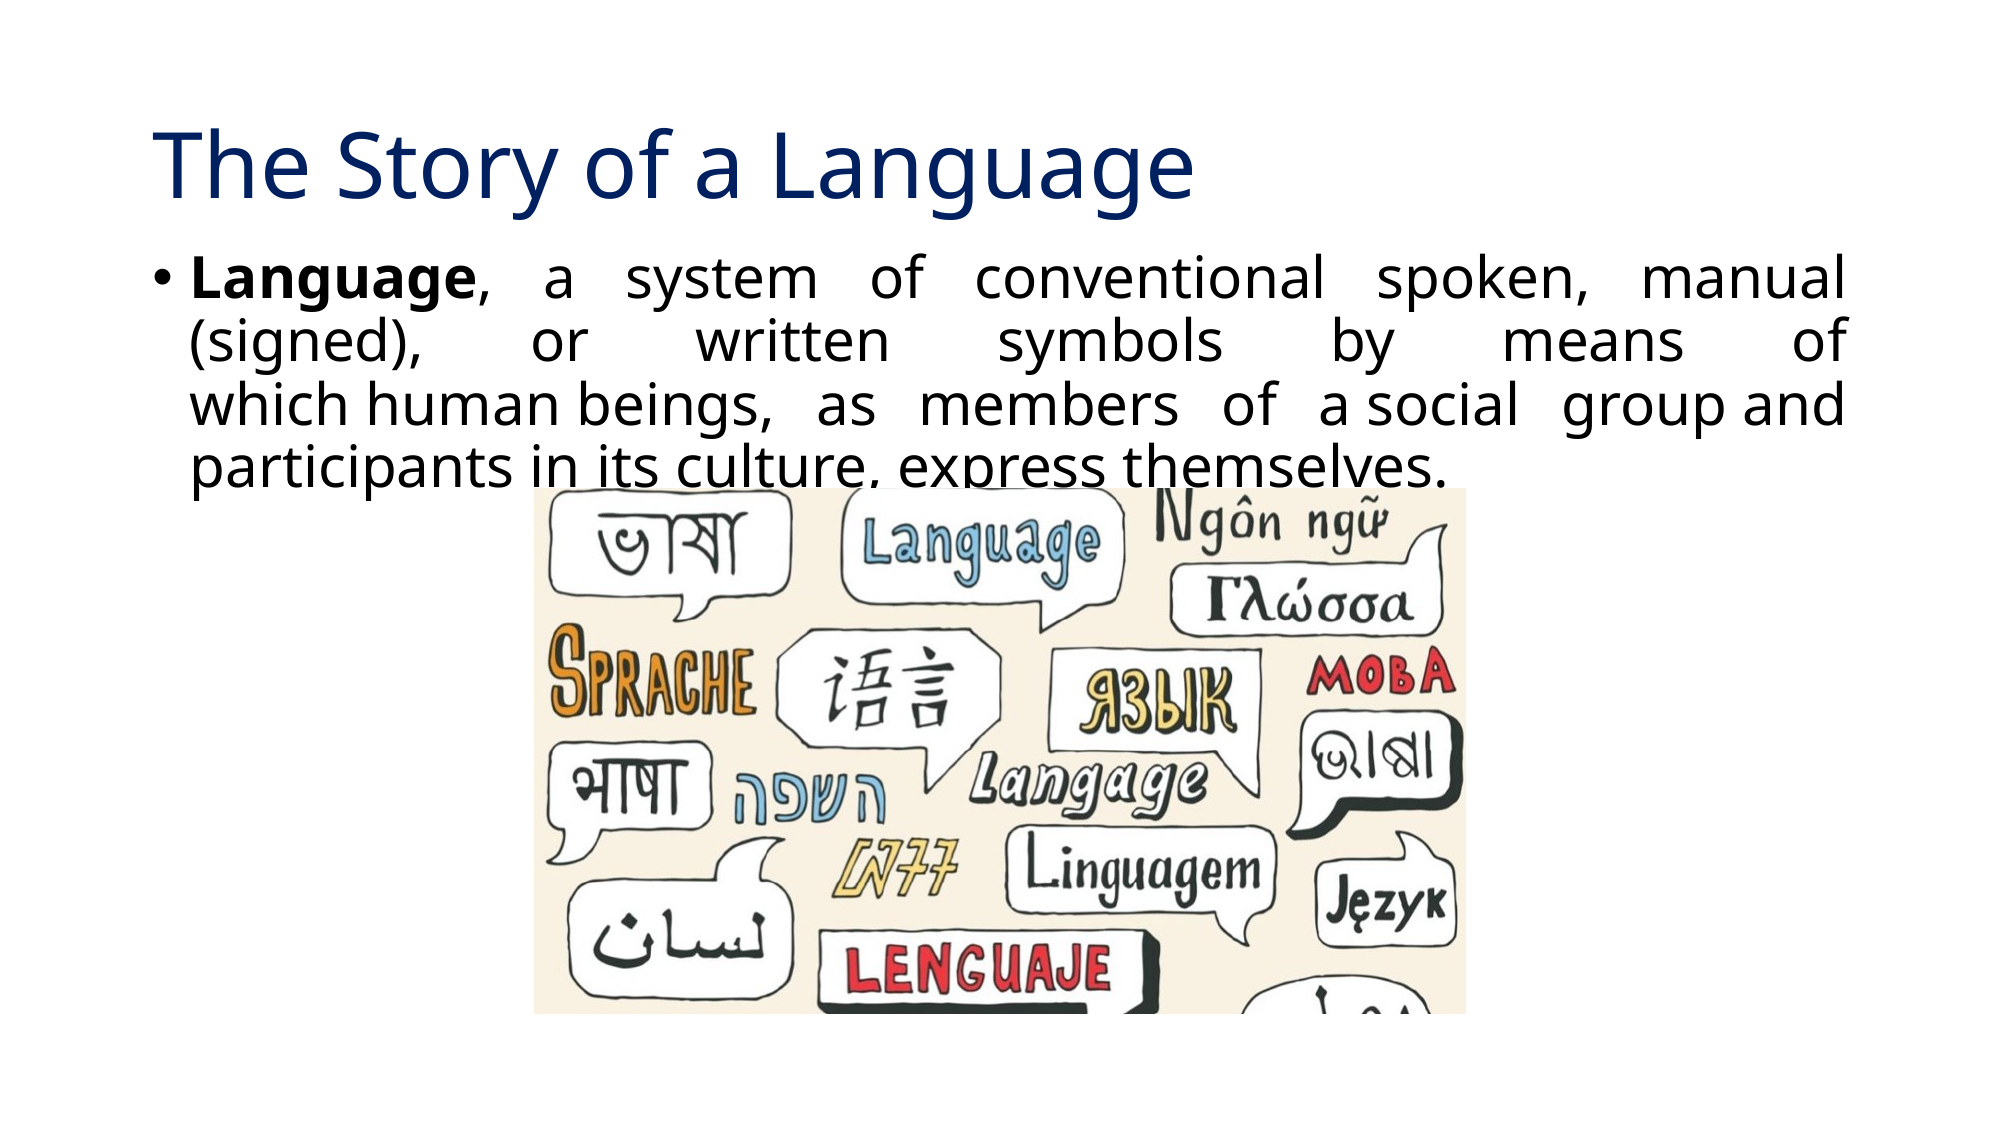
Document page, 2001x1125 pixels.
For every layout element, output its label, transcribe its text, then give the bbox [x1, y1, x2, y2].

title The Story of a Language [137, 59, 1863, 241]
list Language, a system of conventional spoken, manual (signed), or written symbols by means of which human beings, as members of a social group and participants in its culture, express themselves. [137, 241, 1863, 1014]
picture [534, 488, 1466, 1014]
